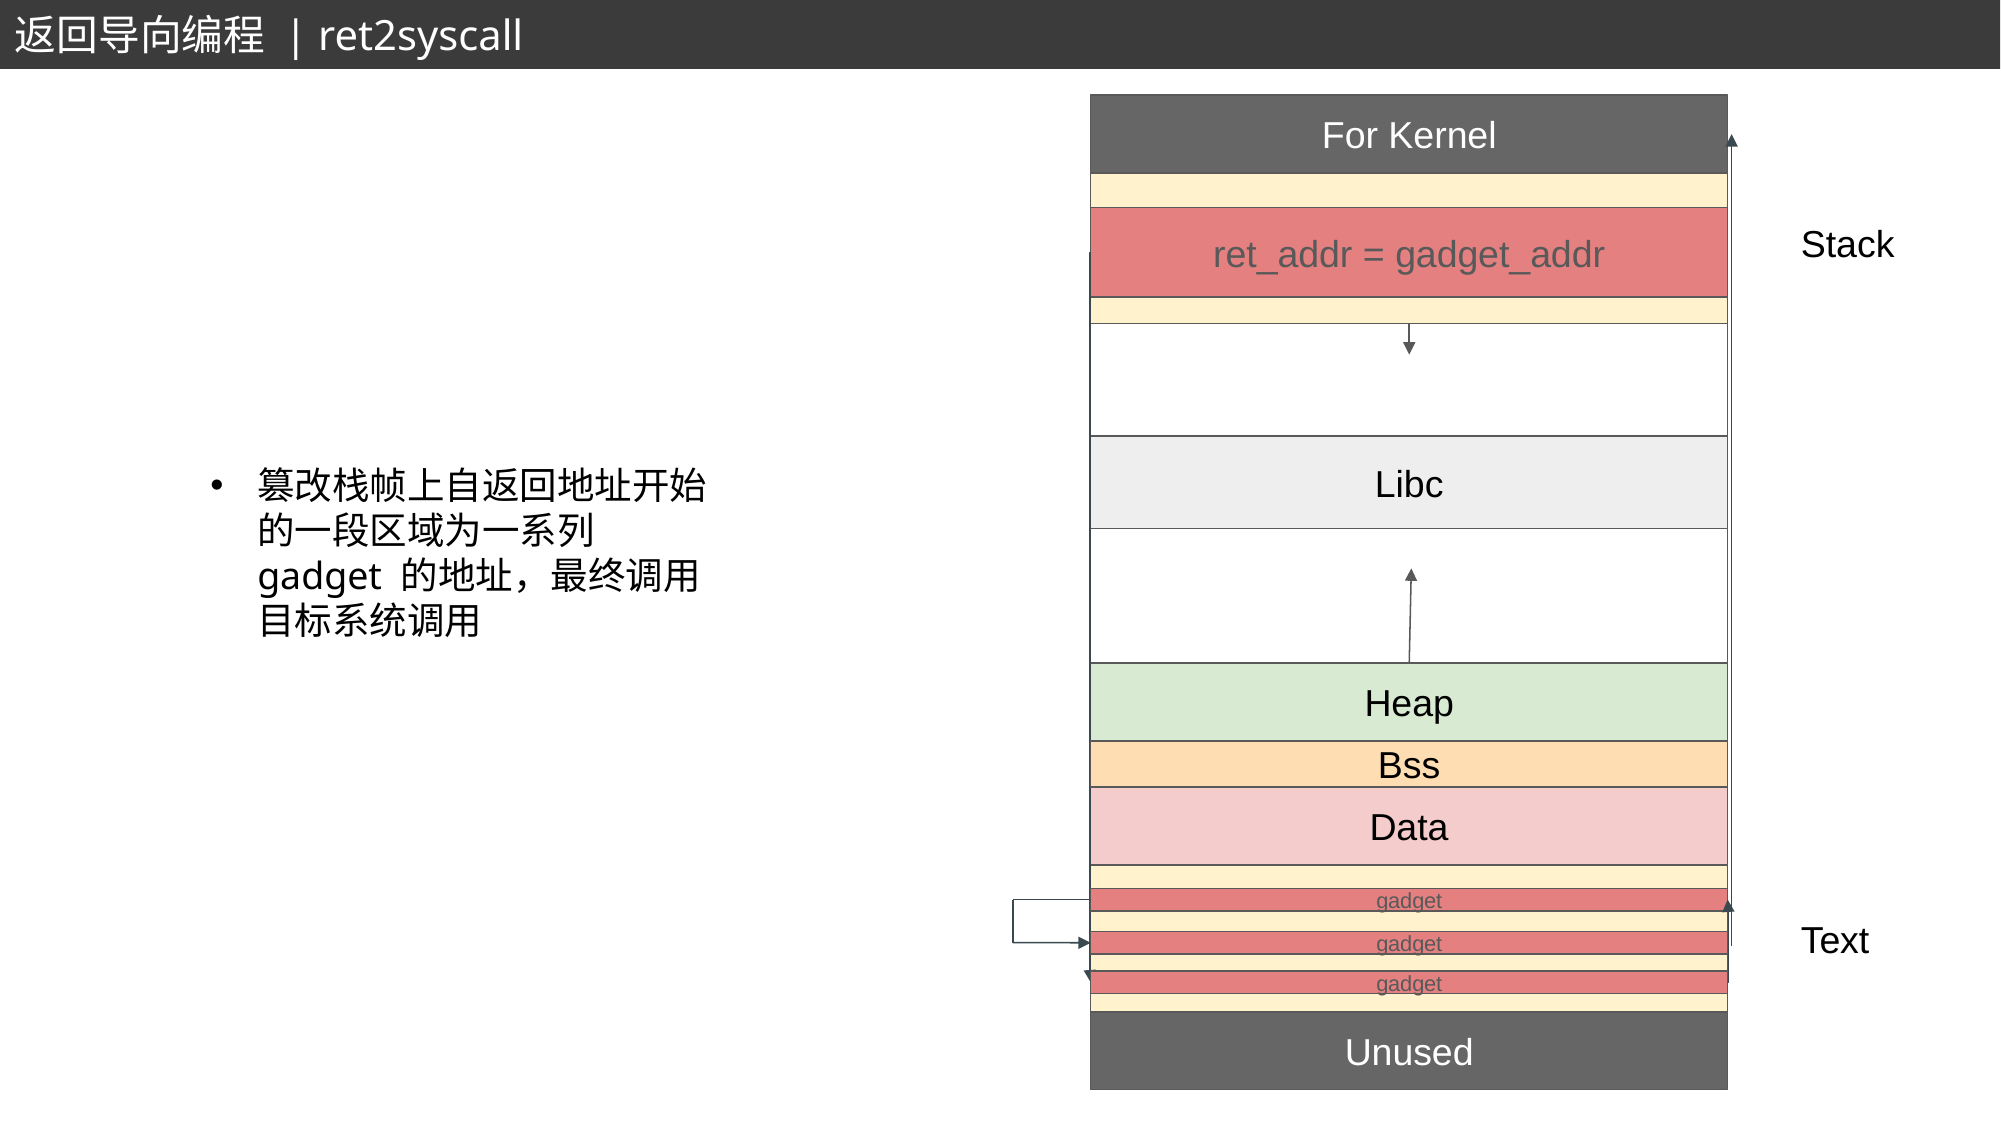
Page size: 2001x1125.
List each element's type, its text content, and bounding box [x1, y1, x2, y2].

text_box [1090, 95, 1728, 1090]
text_box Stack [1786, 212, 1927, 273]
text_box Text [1786, 908, 1927, 968]
text_box 返回导向编程 | ret2syscall [0, 1, 925, 67]
text_box 篡改栈帧上自返回地址开始的一段区域为一系列 gadget 的地址，最终调用目标系统调用 [195, 454, 748, 649]
